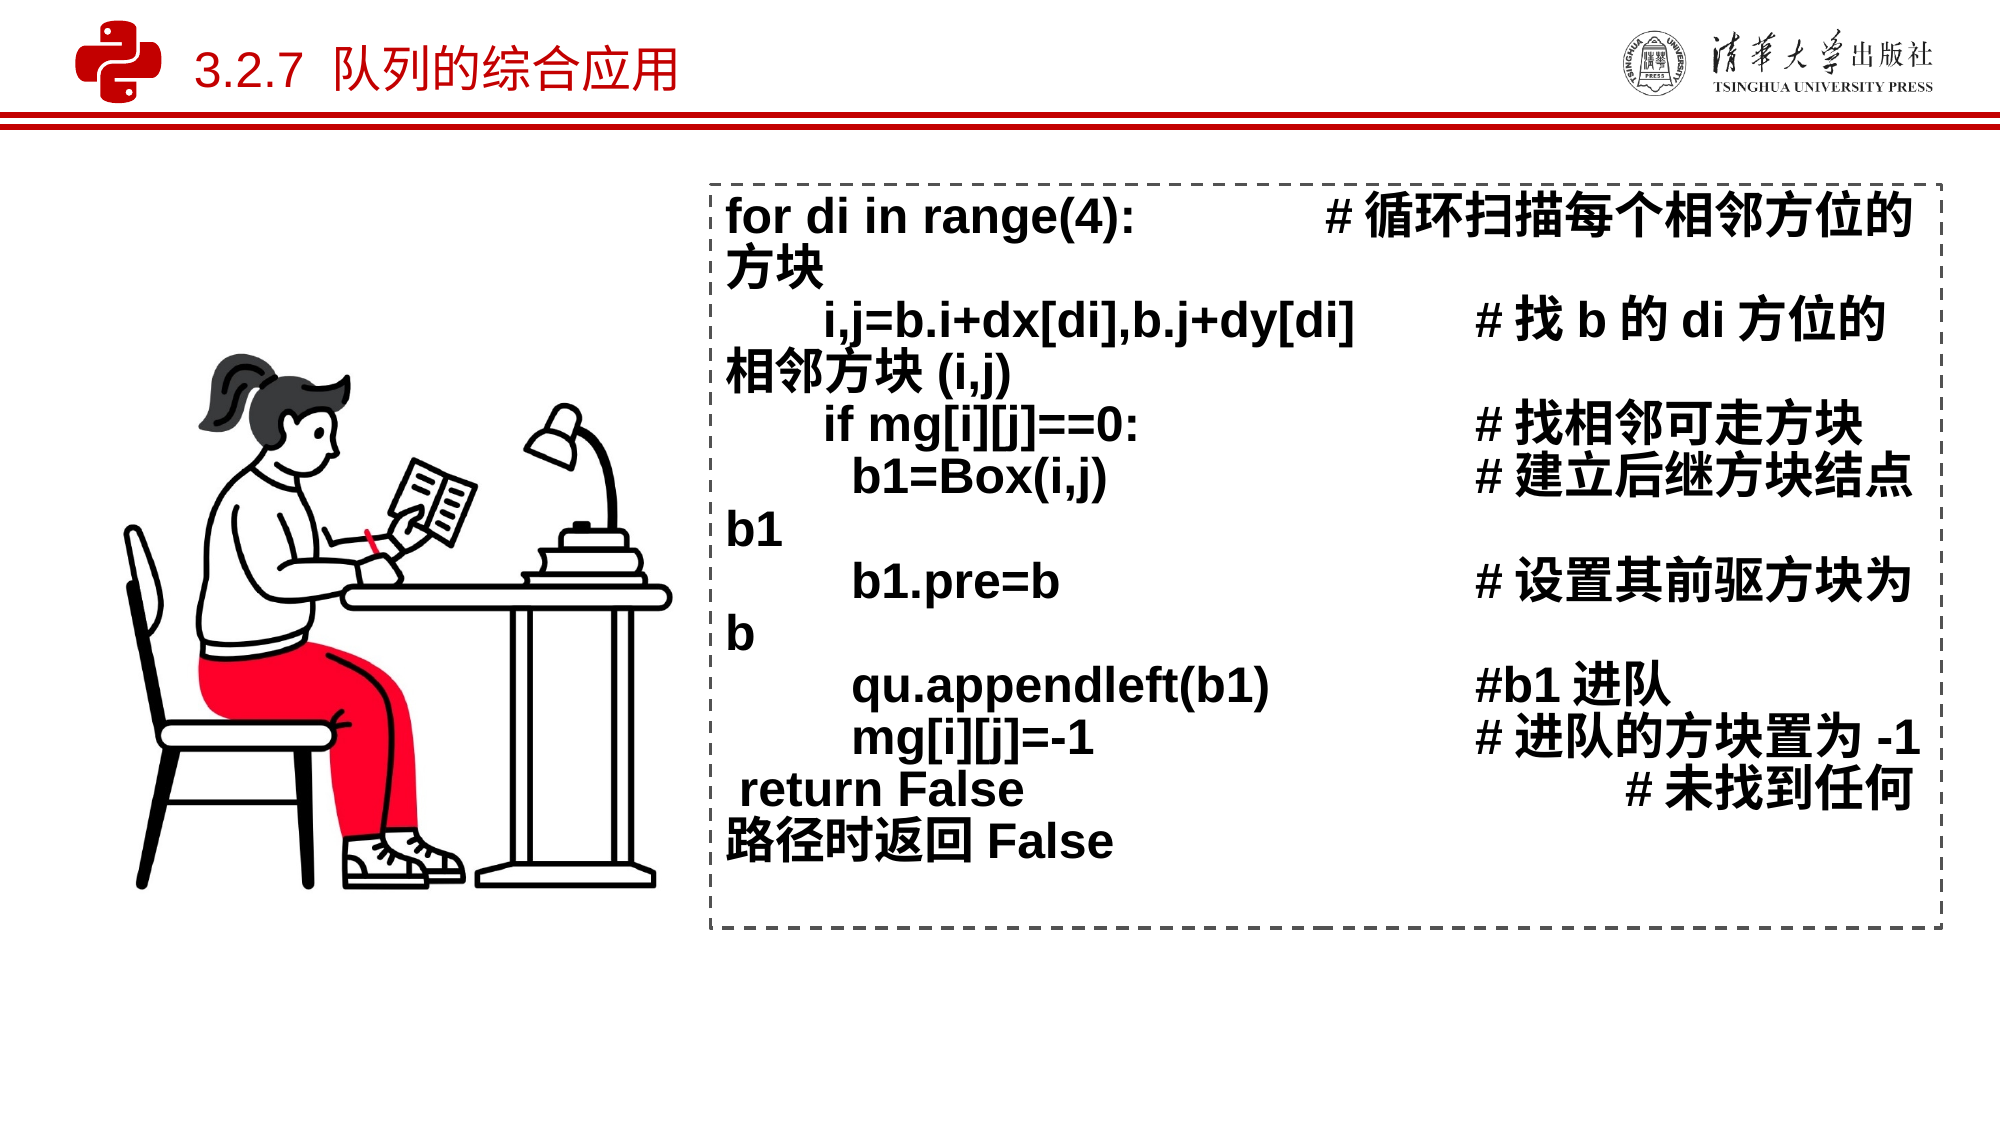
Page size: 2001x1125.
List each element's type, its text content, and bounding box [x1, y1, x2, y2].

text_box 3.2.7 队列的综合应用 [178, 30, 696, 106]
picture [96, 314, 694, 911]
text_box for di in range(4): #循环扫描每个相邻方位的方块 i,j=b.i+dx[di],b.j+dy[di] #找b的di方位的相邻方块(i,j) if mg[i][j]==0: #找相邻可走方块 b1=Box(i,j) #建立后继方块结点b1 b1.pre=b #设置其前驱方块为b qu.appendleft(b1) #b1进队 mg[i][j]=-1 #进队的方块置为-1 return False #未找到任何路径时返回False [710, 184, 1942, 929]
